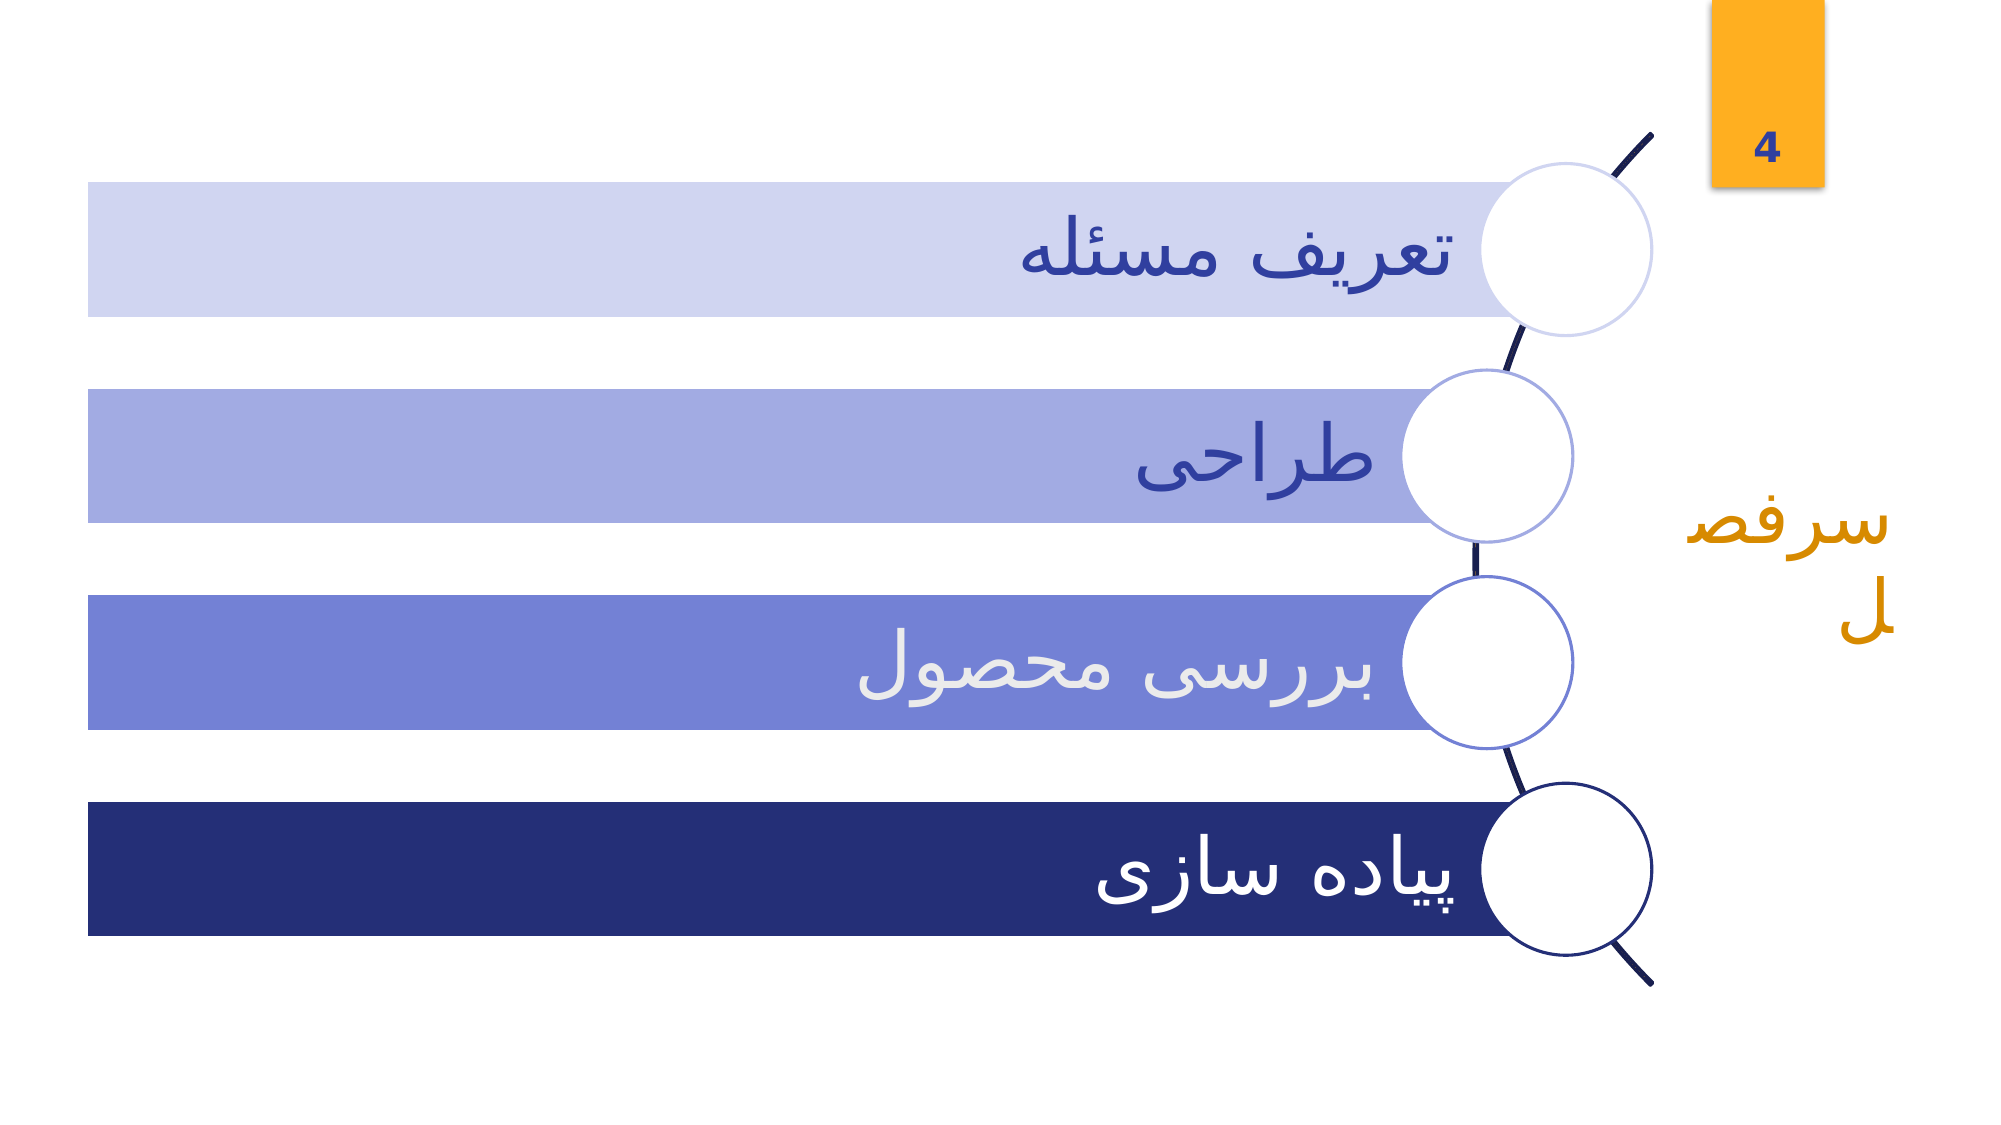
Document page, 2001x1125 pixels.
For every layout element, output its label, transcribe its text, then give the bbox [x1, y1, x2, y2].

text_box سرفصل [1672, 500, 1909, 617]
text_box 4 [1712, 113, 1825, 179]
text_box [73, 111, 1667, 1008]
